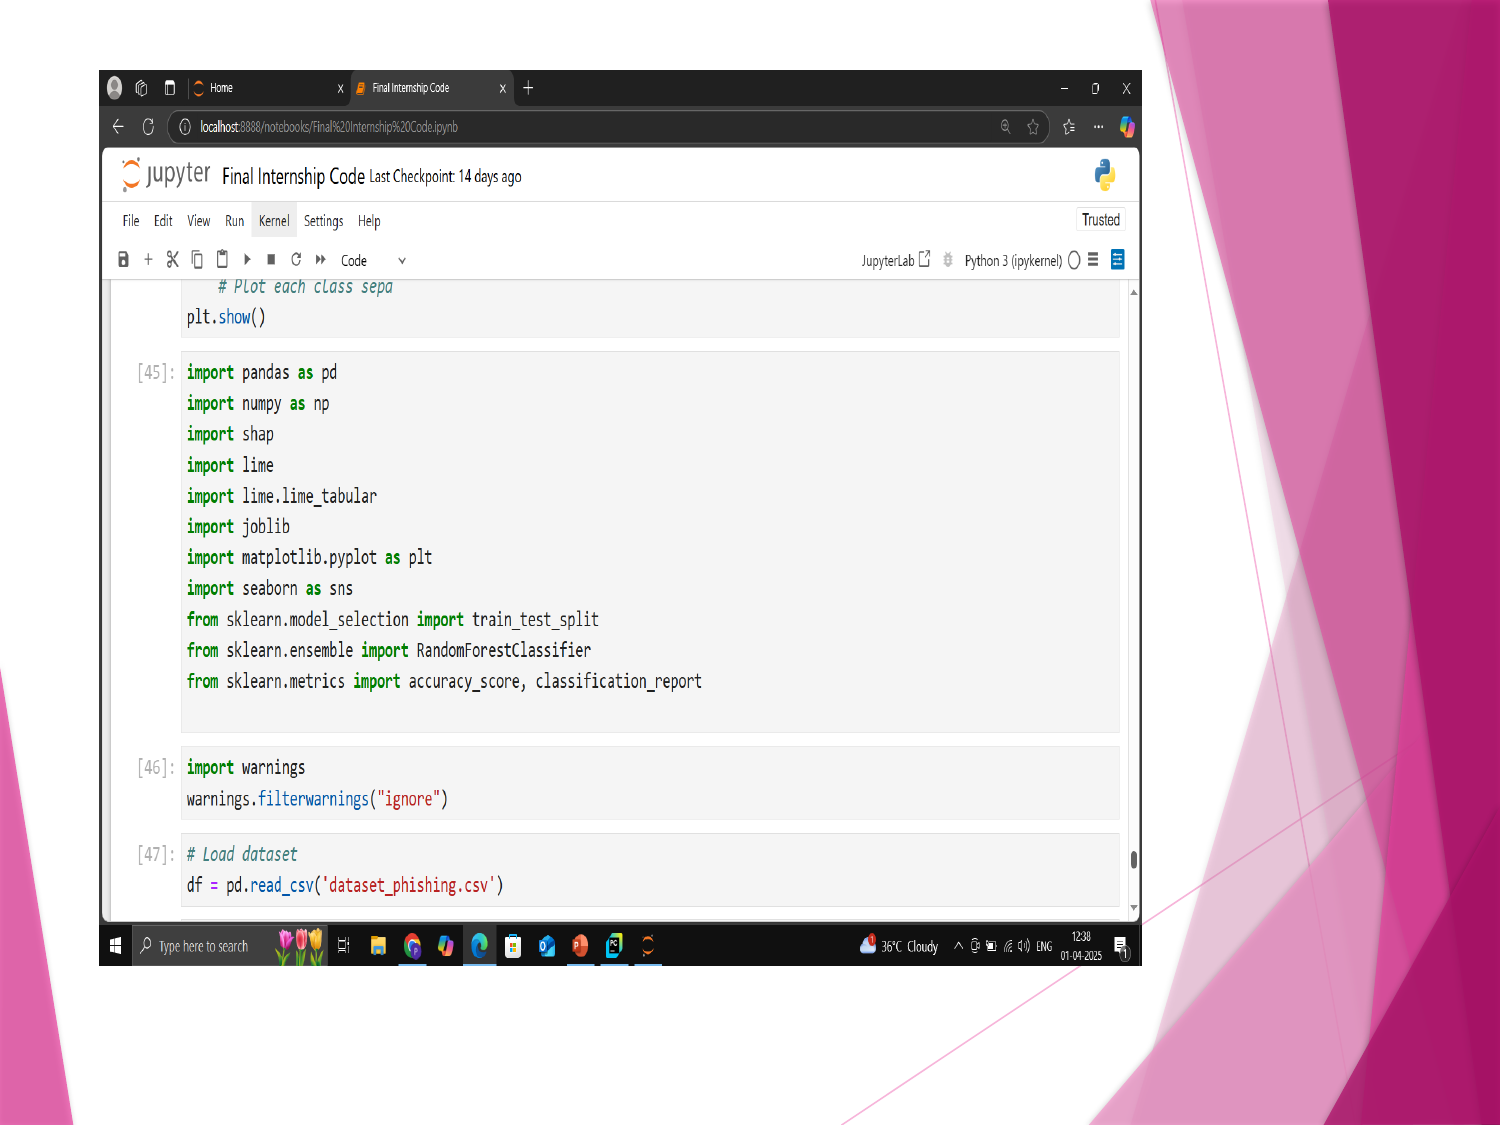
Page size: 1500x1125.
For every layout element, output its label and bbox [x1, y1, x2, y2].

list [99, 69, 1142, 967]
